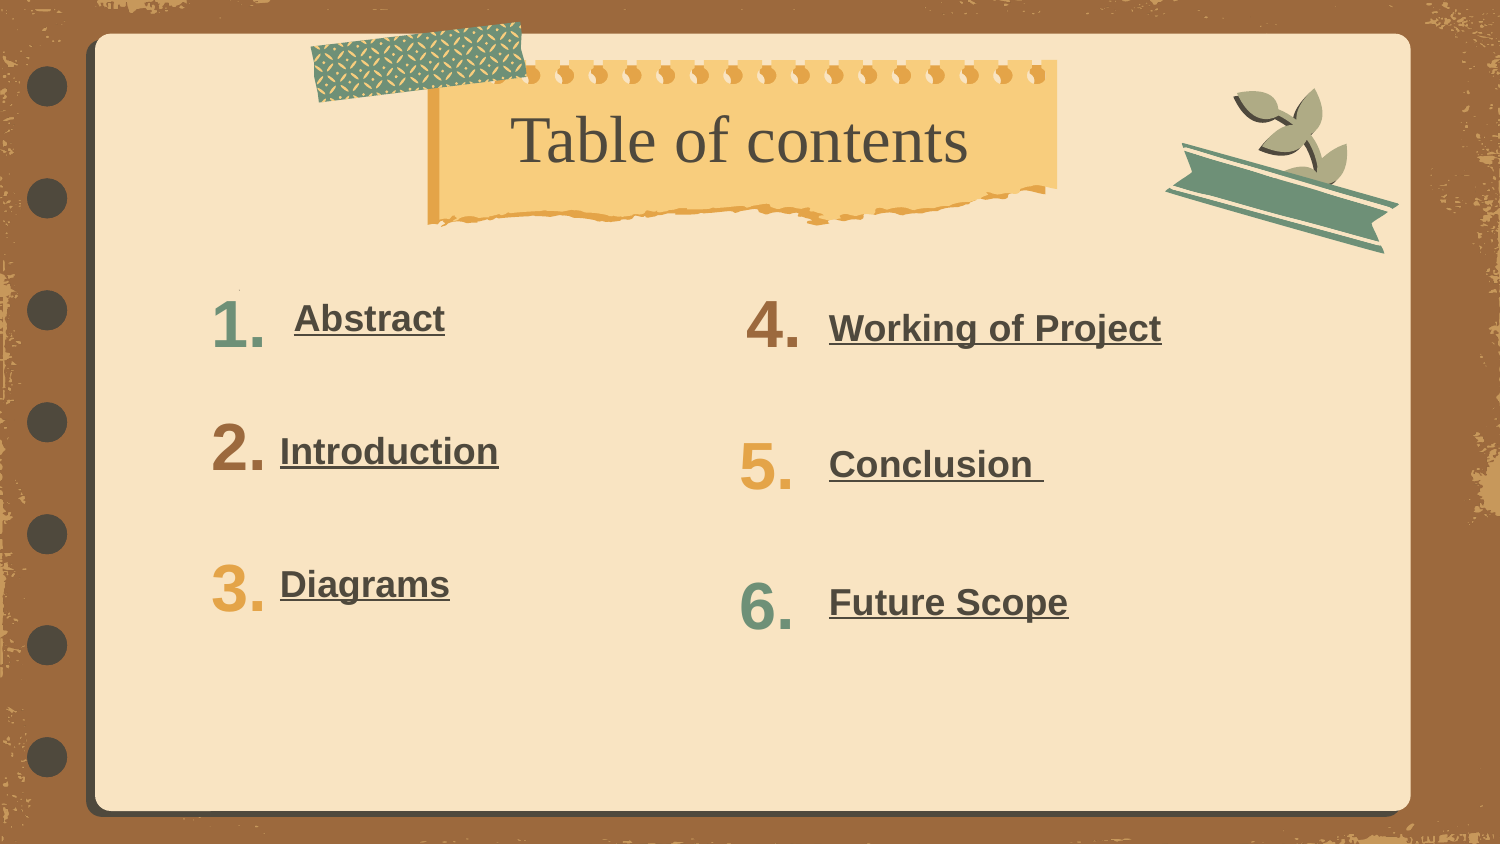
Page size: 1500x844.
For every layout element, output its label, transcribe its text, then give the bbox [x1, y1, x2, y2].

text_box [27, 178, 68, 219]
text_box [427, 59, 1058, 228]
text_box [27, 514, 68, 555]
title 4. [728, 279, 821, 361]
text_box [1164, 55, 1400, 255]
text_box [27, 66, 68, 107]
title 5. [721, 435, 813, 491]
text_box [27, 402, 68, 443]
subtitle Abstract [278, 278, 468, 355]
title 3. [193, 544, 286, 626]
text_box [312, 33, 525, 91]
subtitle Introduction [264, 411, 524, 488]
subtitle Conclusion [813, 425, 1182, 501]
text_box [27, 290, 68, 331]
text_box [27, 737, 68, 778]
text_box [27, 625, 68, 666]
title 2. [187, 397, 292, 491]
subtitle Working of Project [813, 288, 1182, 364]
title 6. [721, 565, 814, 641]
title 1. [187, 279, 292, 361]
subtitle Future Scope [813, 561, 1182, 638]
subtitle Diagrams [264, 544, 482, 621]
